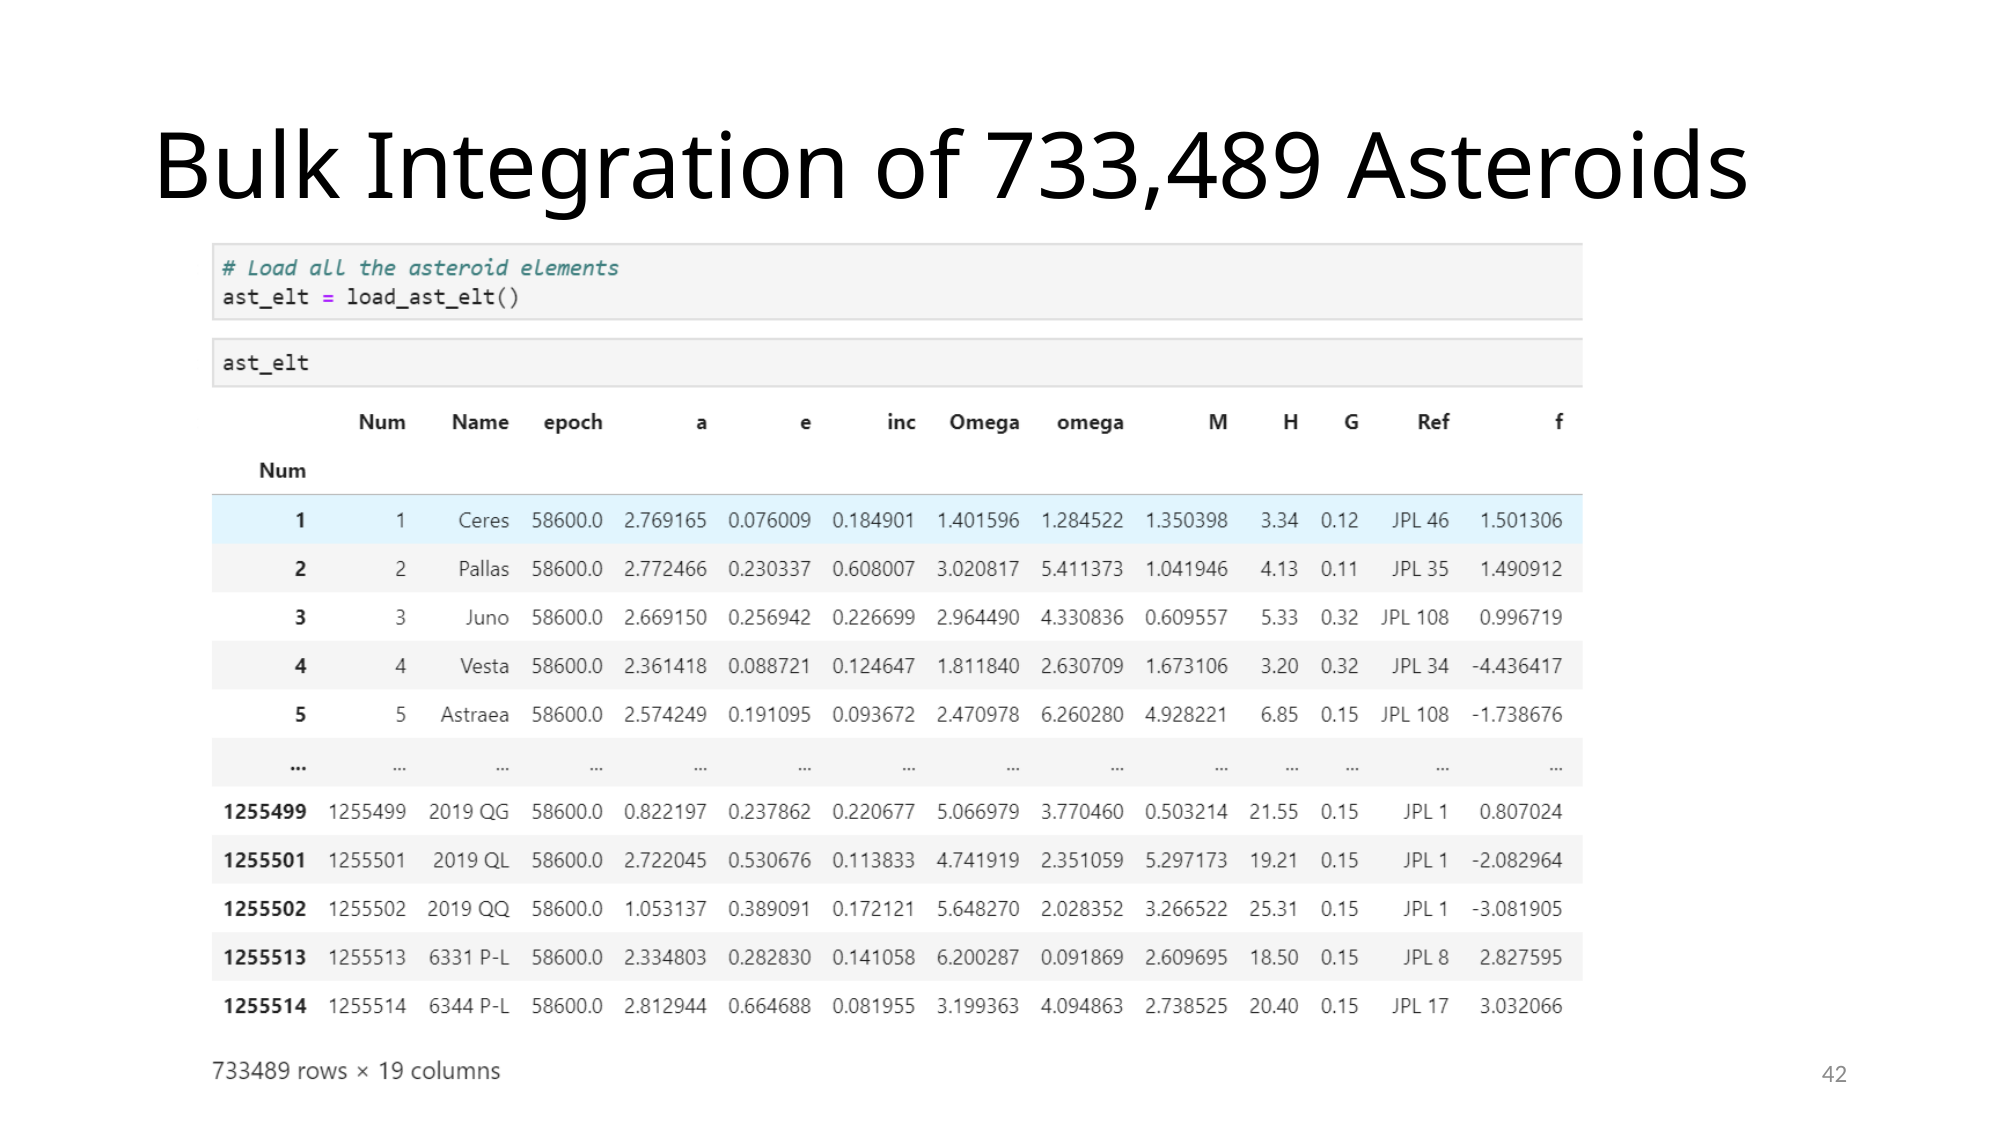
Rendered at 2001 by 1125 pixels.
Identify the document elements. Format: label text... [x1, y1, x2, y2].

slide_number 42 [1412, 1042, 1863, 1103]
title Bulk Integration of 733,489 Asteroids [137, 59, 1863, 278]
picture [196, 228, 1583, 1092]
